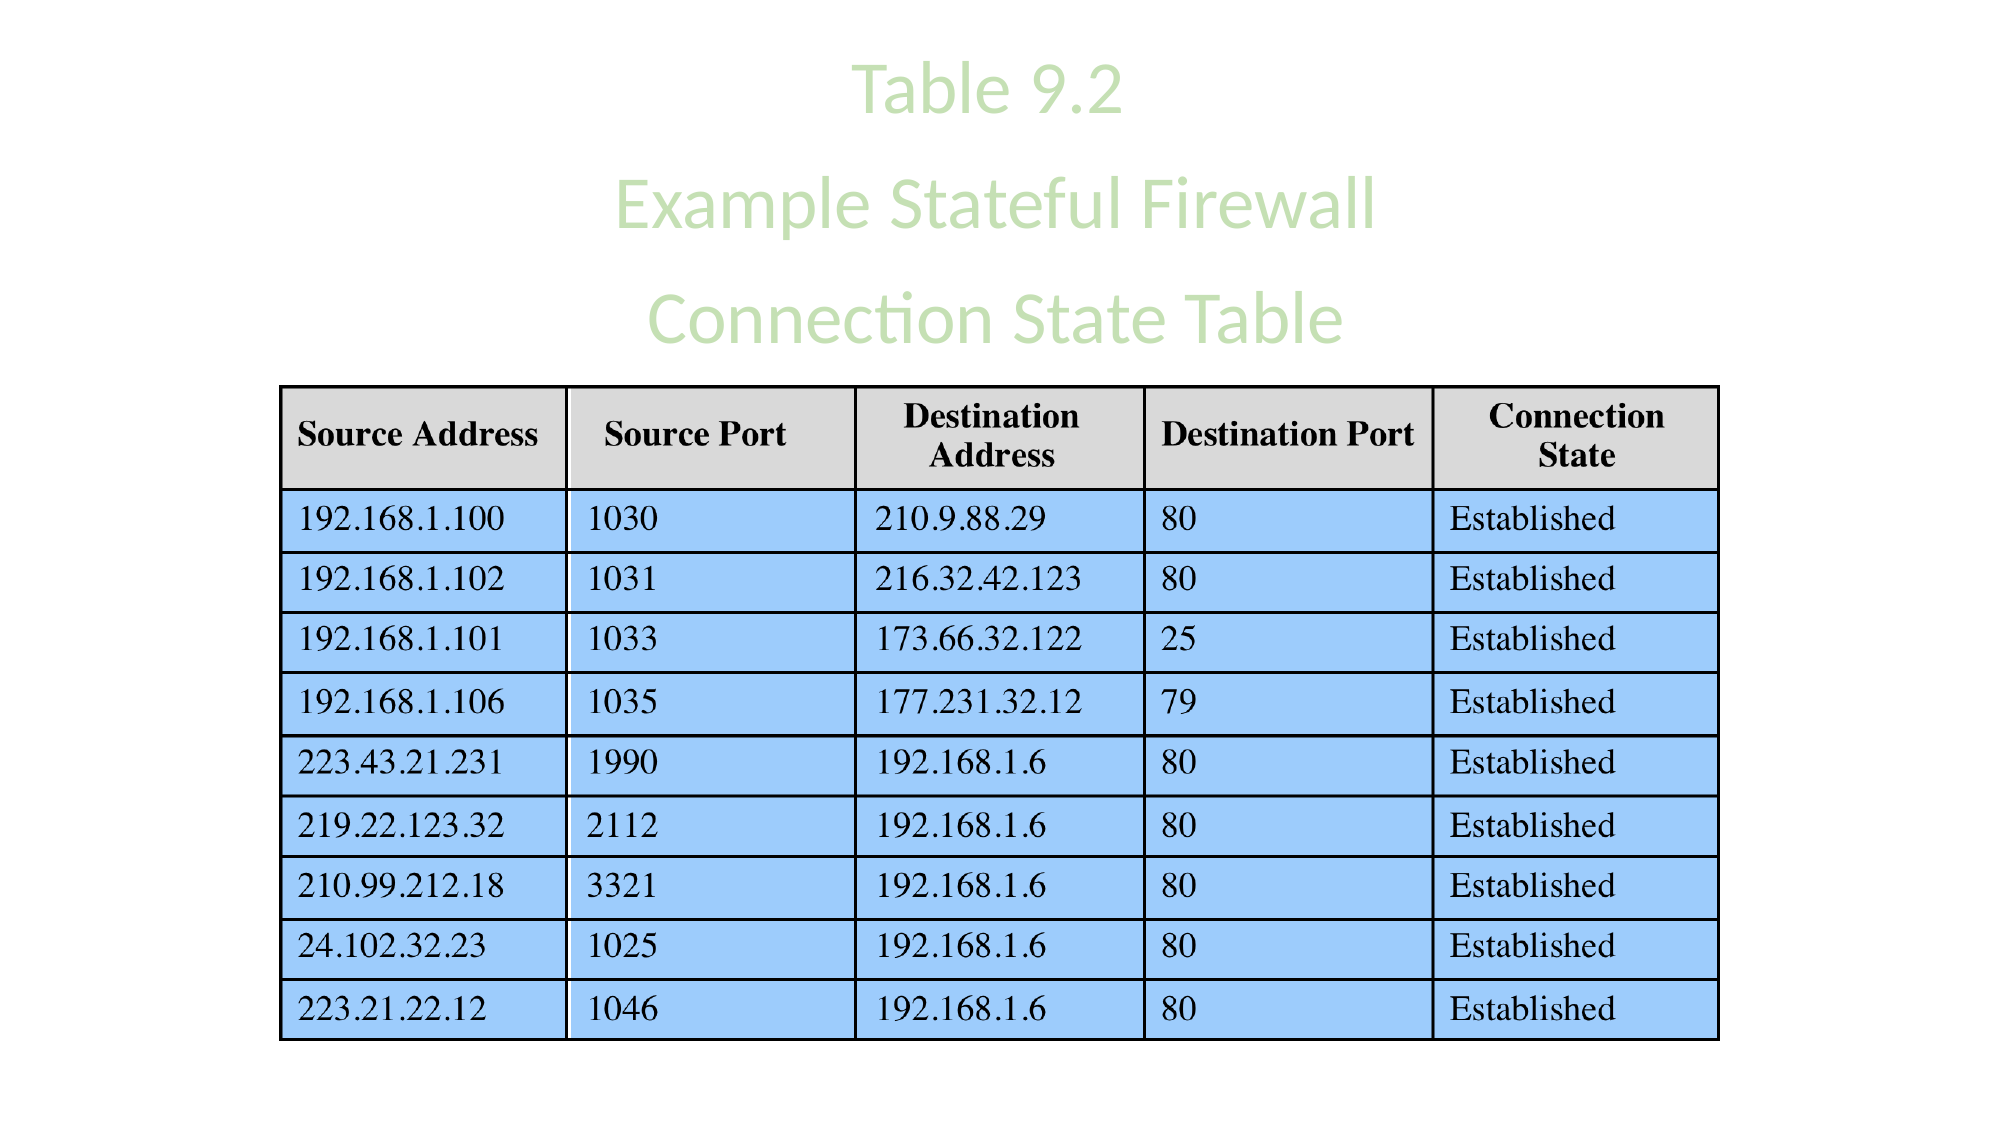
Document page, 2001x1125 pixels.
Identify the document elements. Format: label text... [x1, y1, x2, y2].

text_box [279, 385, 1720, 1083]
text_box Table 9.2 Example Stateful Firewall Connection State Table [255, 30, 1755, 366]
